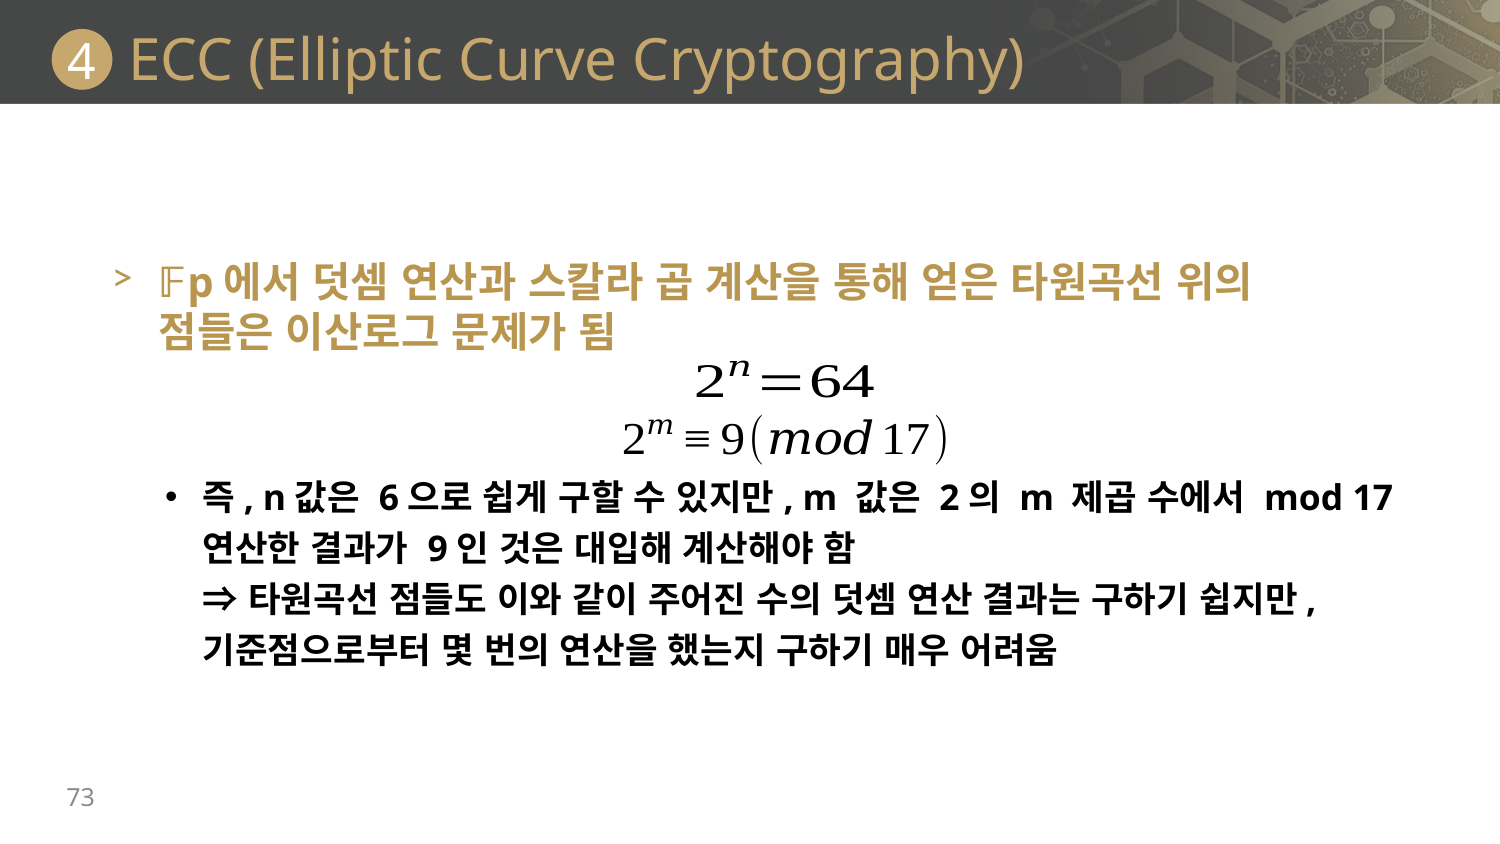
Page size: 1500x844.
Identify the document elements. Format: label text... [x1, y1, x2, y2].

picture [0, 0, 1500, 103]
title ECC (Elliptic Curve Cryptography) [113, 13, 1459, 100]
list 4 [51, 28, 113, 90]
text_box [621, 348, 951, 470]
list 𝔽p에서 덧셈 연산과 스칼라 곱 계산을 통해 얻은 타원곡선 위의 점들은 이산로그 문제가 됨 즉, n값은 6으로 쉽게 구할 수 있지만, m 값은 2의 m 제곱 수에서 mod 17 연산한 결과가 9인 것은 대입해 계산해야 함 ⇒ 타원곡선 점들도 이와 같이 주어진 수의 덧셈 연산 결과는 구하기 쉽지만, 기준점으로부터 몇 번의 연산을 했는지 구하기 매우 어려움 [41, 150, 1459, 777]
slide_number 73 [51, 776, 389, 822]
